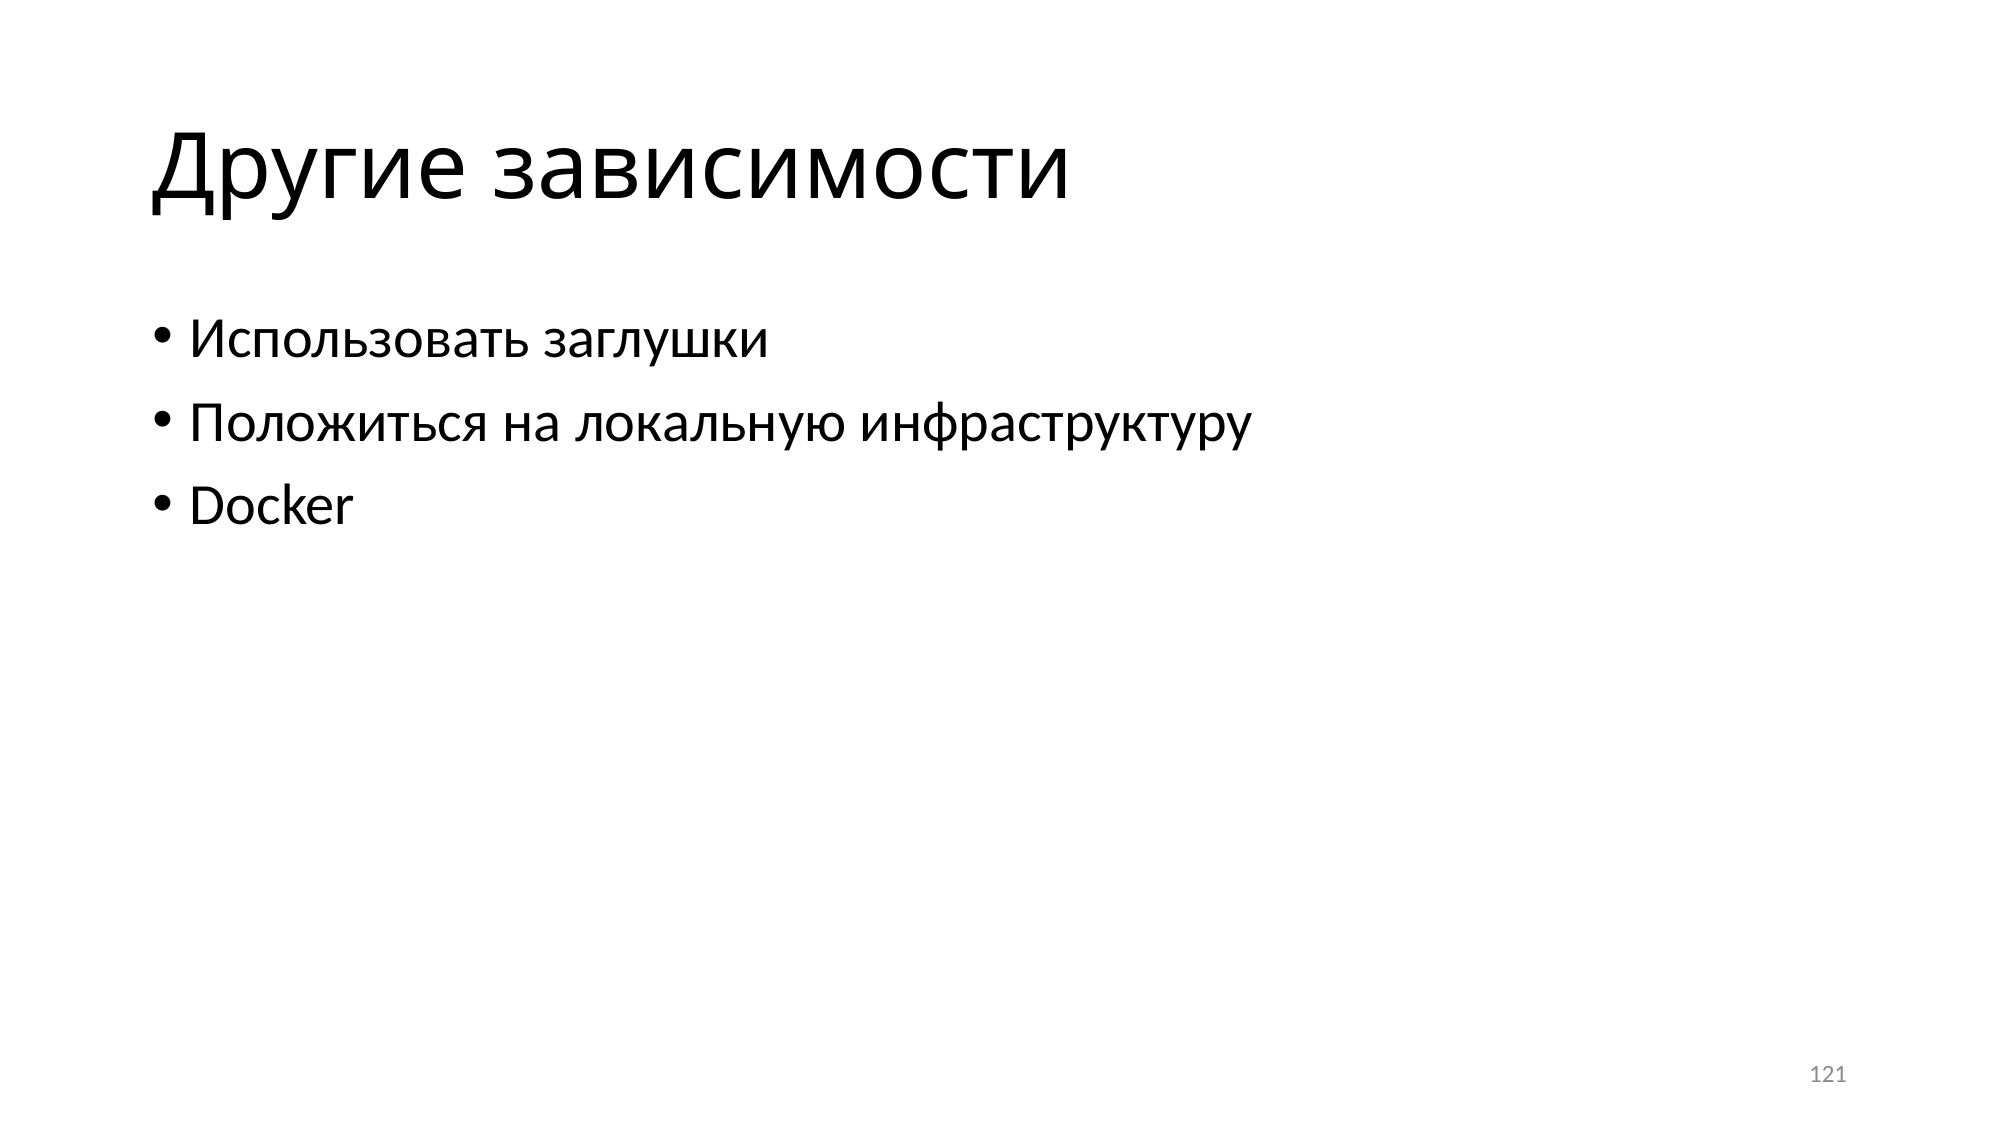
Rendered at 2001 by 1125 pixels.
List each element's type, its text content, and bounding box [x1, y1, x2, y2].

slide_number 121 [1412, 1042, 1863, 1103]
list Использовать заглушки Положиться на локальную инфраструктуру Docker [137, 299, 1863, 1014]
title Другие зависимости [137, 59, 1863, 278]
